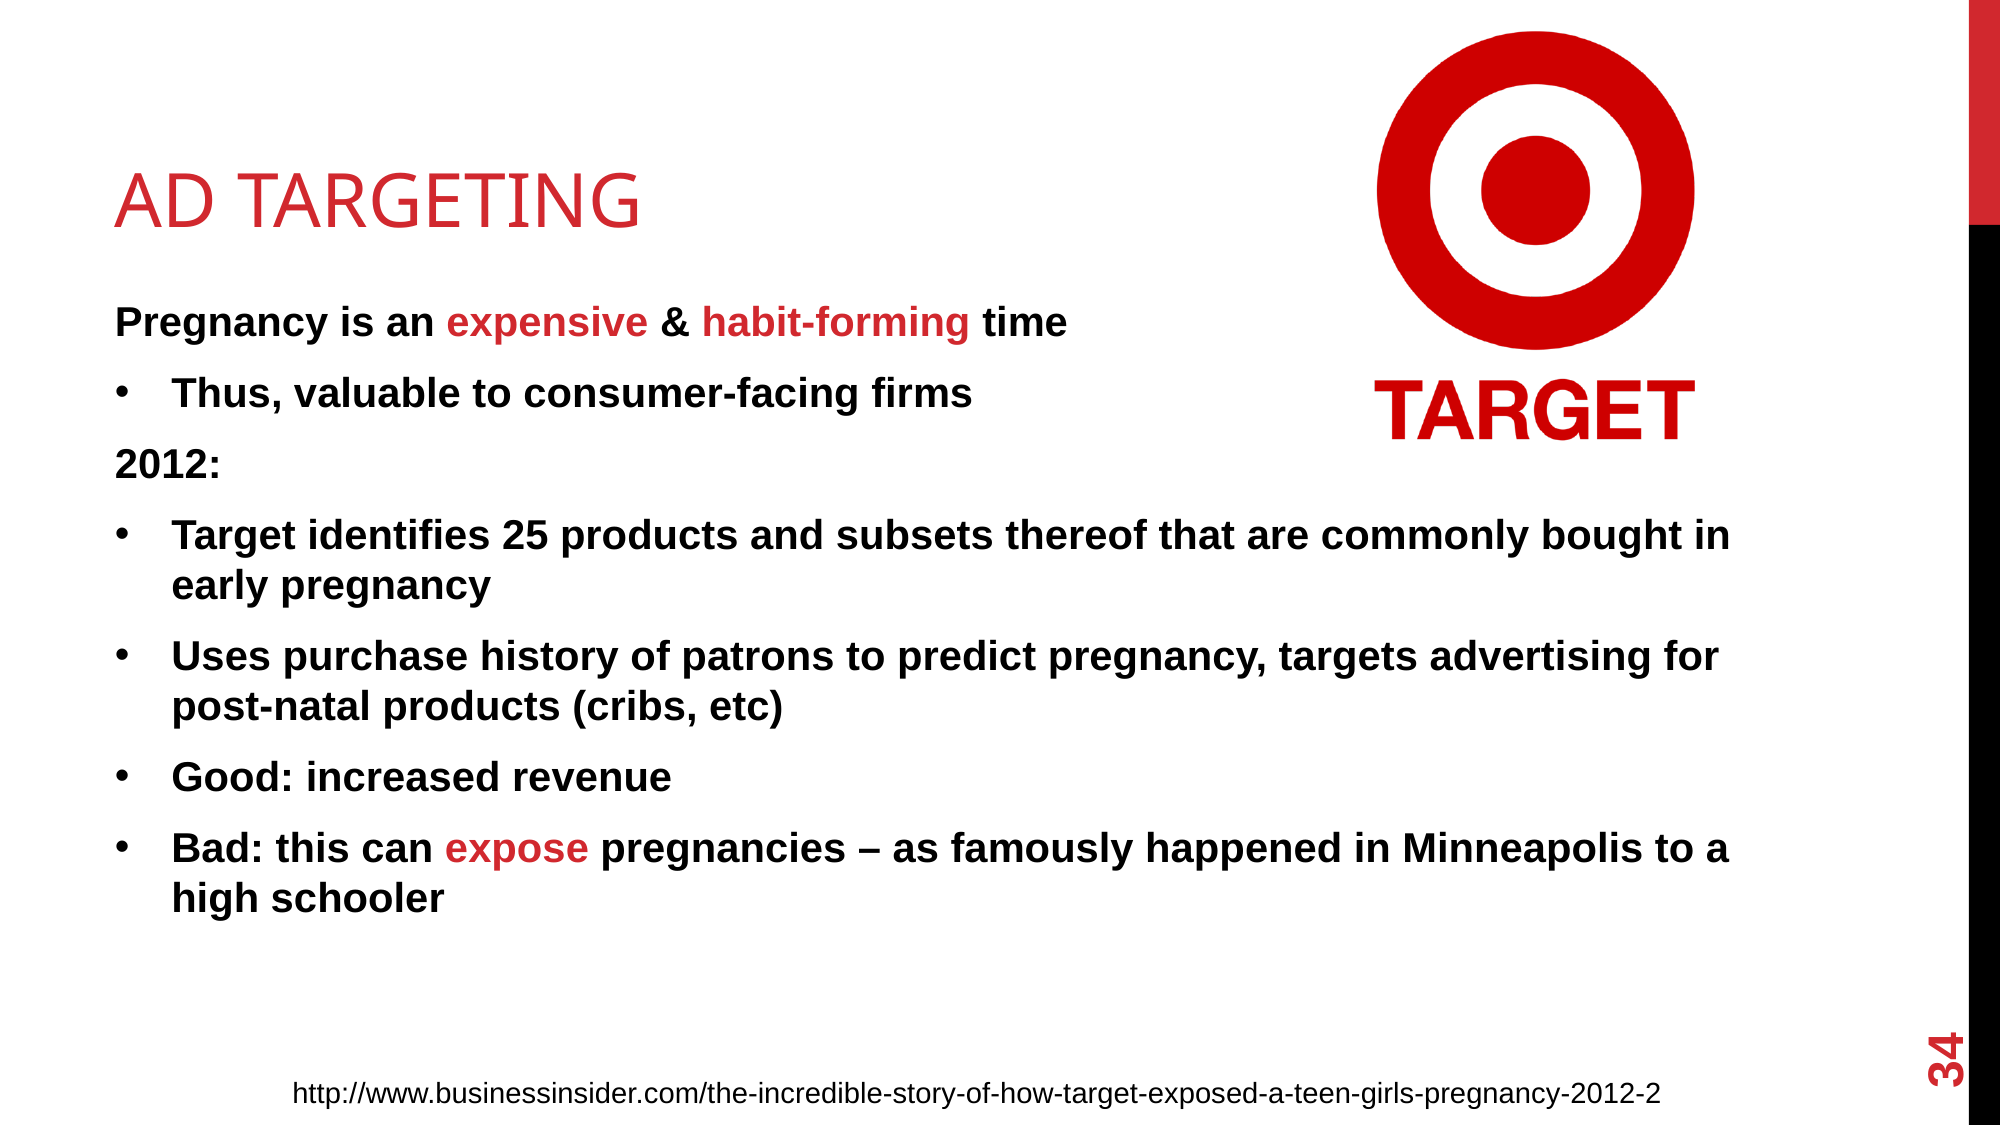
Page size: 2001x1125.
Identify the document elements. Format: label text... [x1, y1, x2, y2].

slide_number ‹#› [1903, 887, 1984, 1104]
title AD TARGETING [99, 25, 1351, 250]
picture [1356, 0, 1713, 472]
text_box http://www.businessinsider.com/the-incredible-story-of-how-target-exposed-a-teen-girls-pregnancy-2012-2 [277, 1066, 1686, 1117]
list Pregnancy is an expensive & habit-forming time Thus, valuable to consumer-facing firms 2012: Target identifies 25 products and subsets thereof that are commonly bought in early pregnancy Uses purchase history of patrons to predict pregnancy, targets advertising for post-natal products (cribs, etc) Good: increased revenue Bad: this can expose pregnancies – as famously happened in Minneapolis to a high schooler [99, 287, 1767, 1005]
